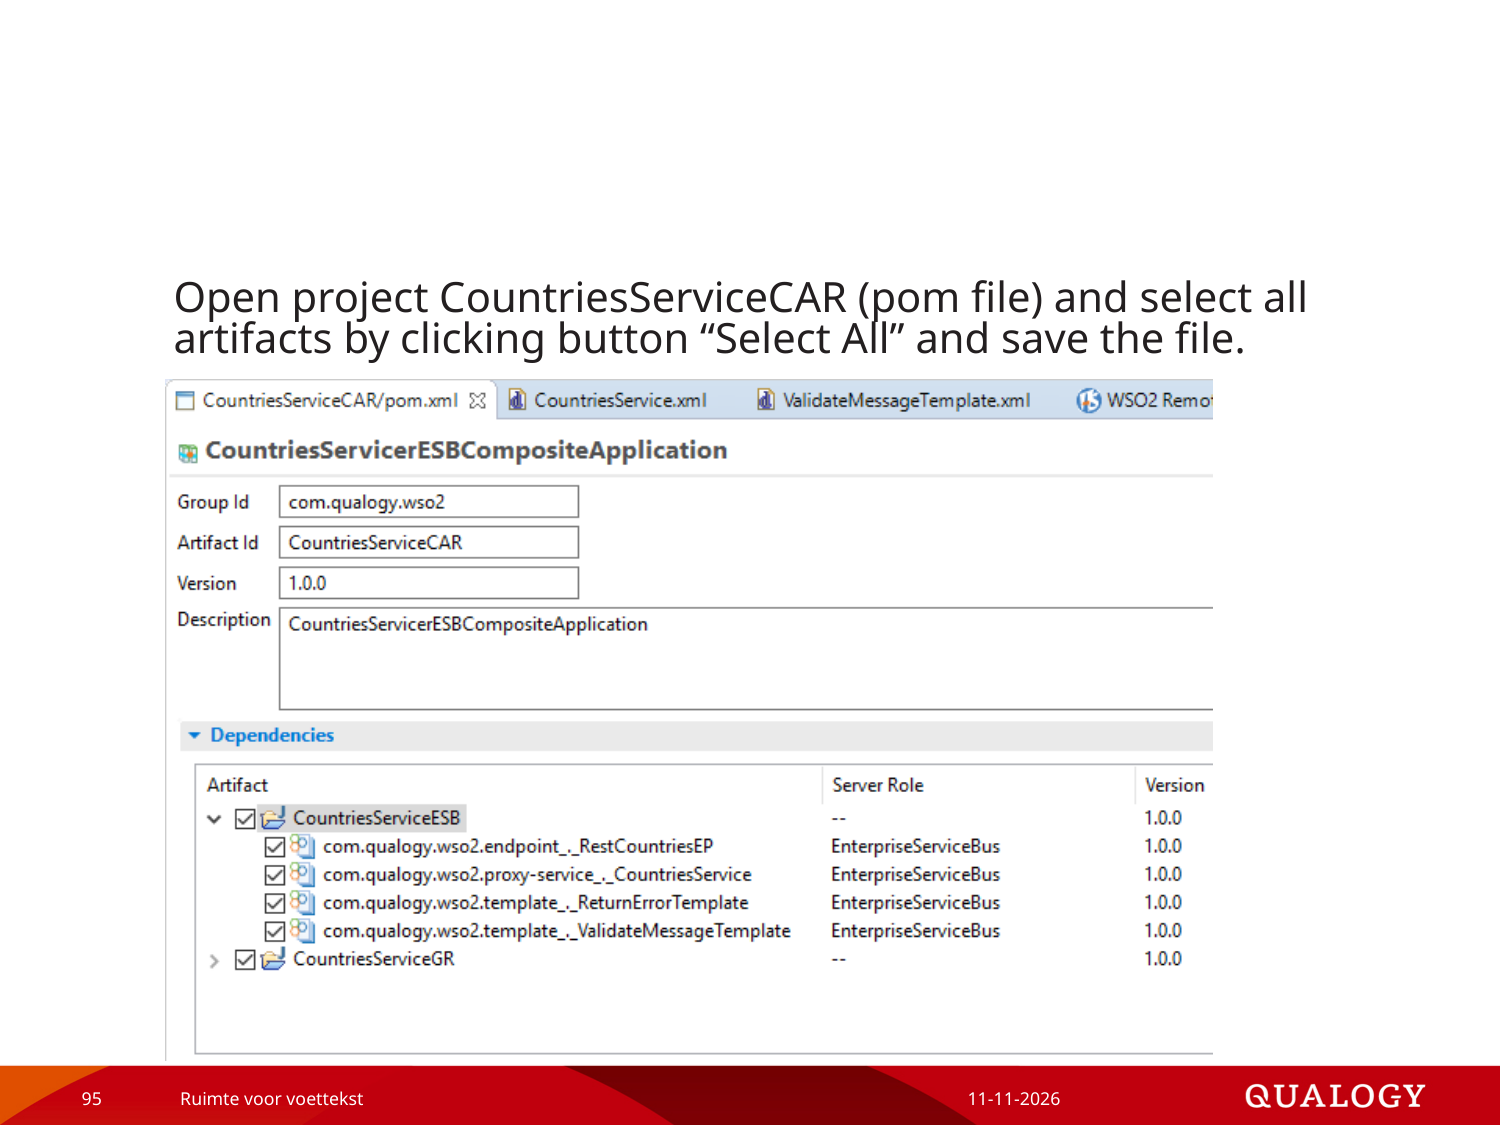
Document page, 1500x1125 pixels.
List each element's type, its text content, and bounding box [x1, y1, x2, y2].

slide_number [961, 1082, 1213, 1118]
text_box Open project CountriesServiceCAR (pom file) and select all artifacts by clicking button “Select All” and save the file. [158, 271, 1430, 1014]
picture [0, 0, 1500, 1125]
footer Ruimte voor voettekst [174, 1082, 938, 1118]
slide_number 95 [75, 1082, 145, 1118]
